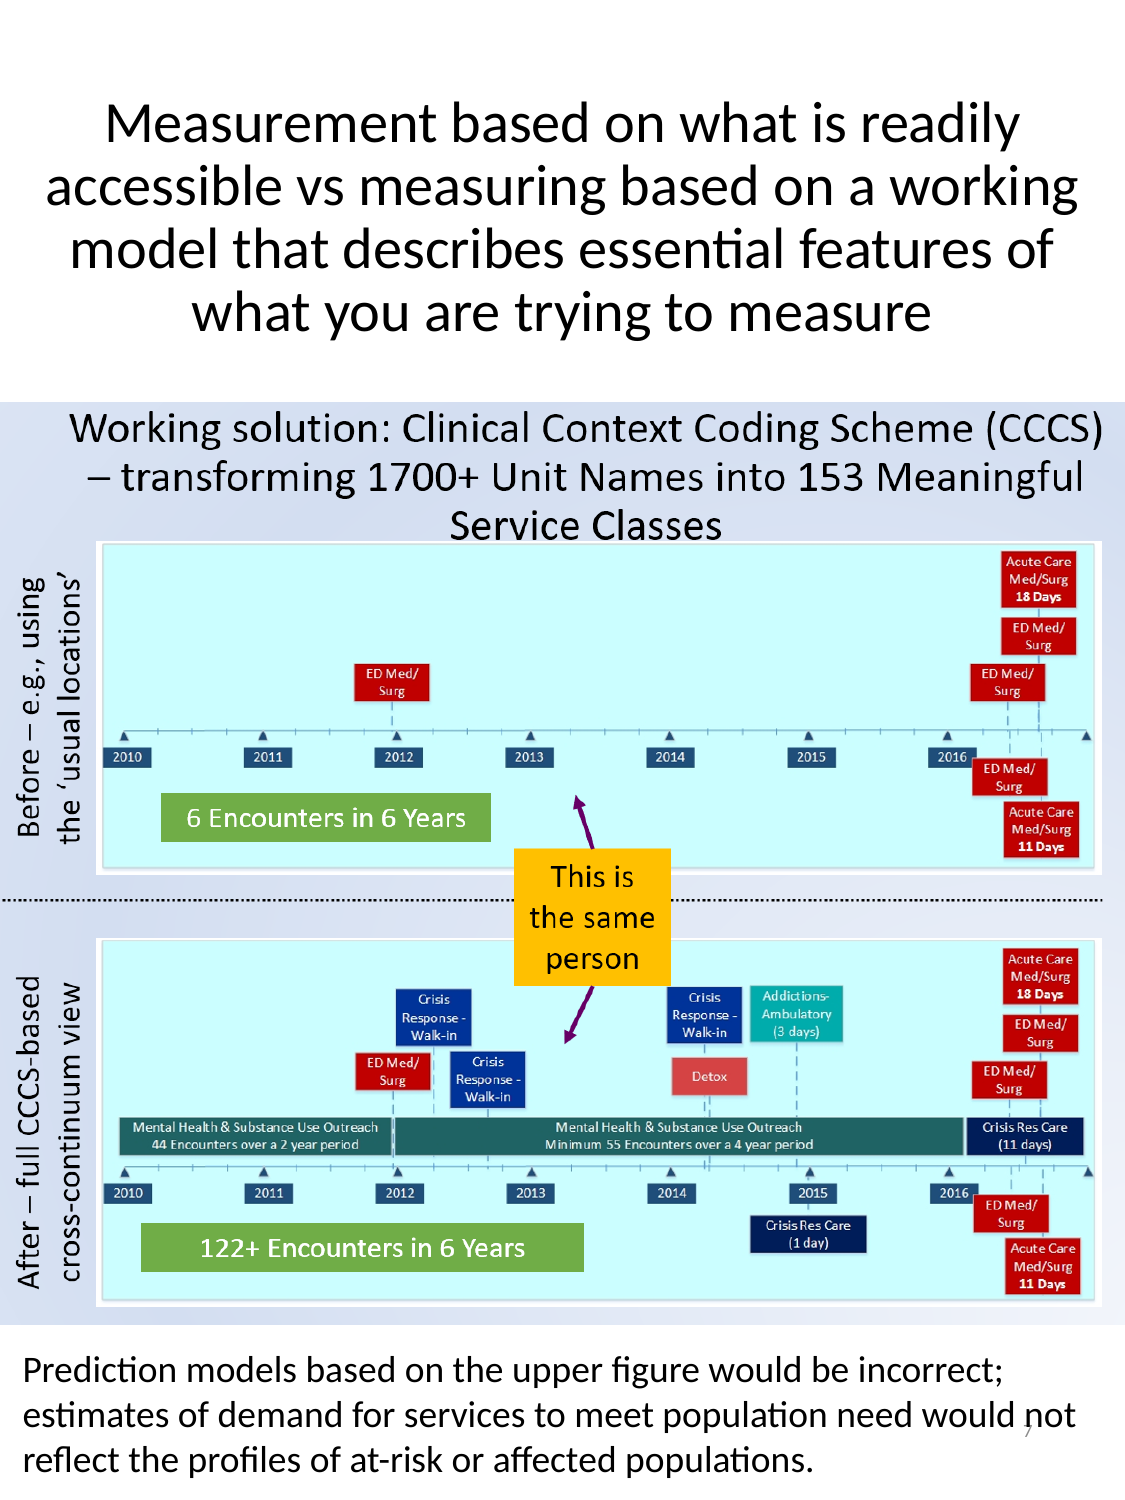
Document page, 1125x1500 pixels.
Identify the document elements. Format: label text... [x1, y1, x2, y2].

text_box Prediction models based on the upper figure would be incorrect; estimates of demand for services to meet population need would not reflect the profiles of at-risk or affected populations. [7, 1337, 1100, 1488]
title Measurement based on what is readily accessible vs measuring based on a working model that describes essential features of what you are trying to measure [7, 69, 1118, 368]
picture [0, 402, 1125, 1325]
slide_number 7 [794, 1390, 1048, 1471]
